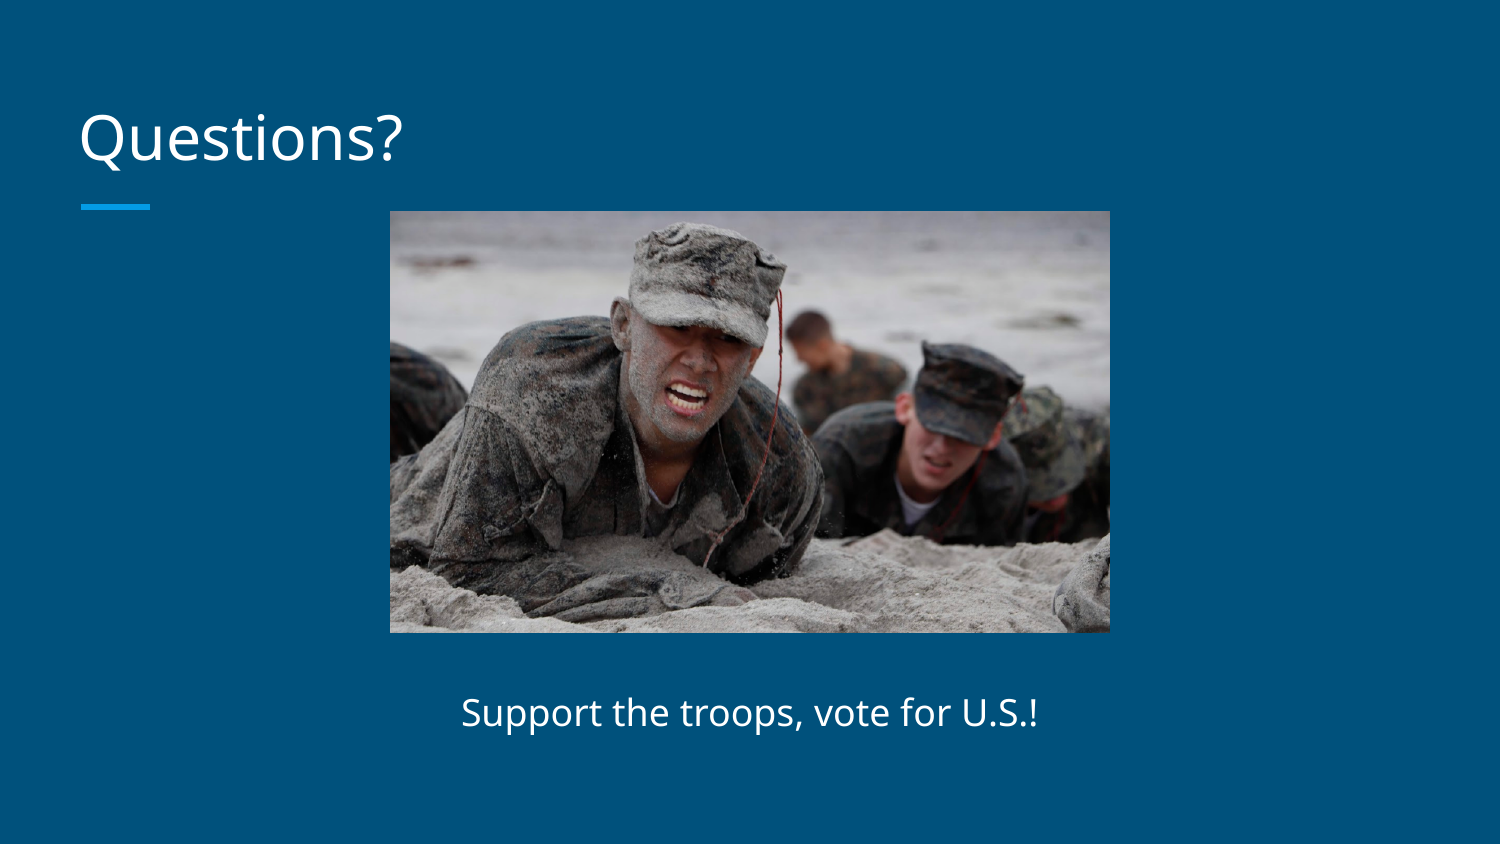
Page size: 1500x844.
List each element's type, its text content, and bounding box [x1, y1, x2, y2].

title Questions? [63, 75, 1437, 188]
picture [391, 212, 1109, 632]
list Support the troops, vote for U.S.! [63, 244, 1437, 750]
